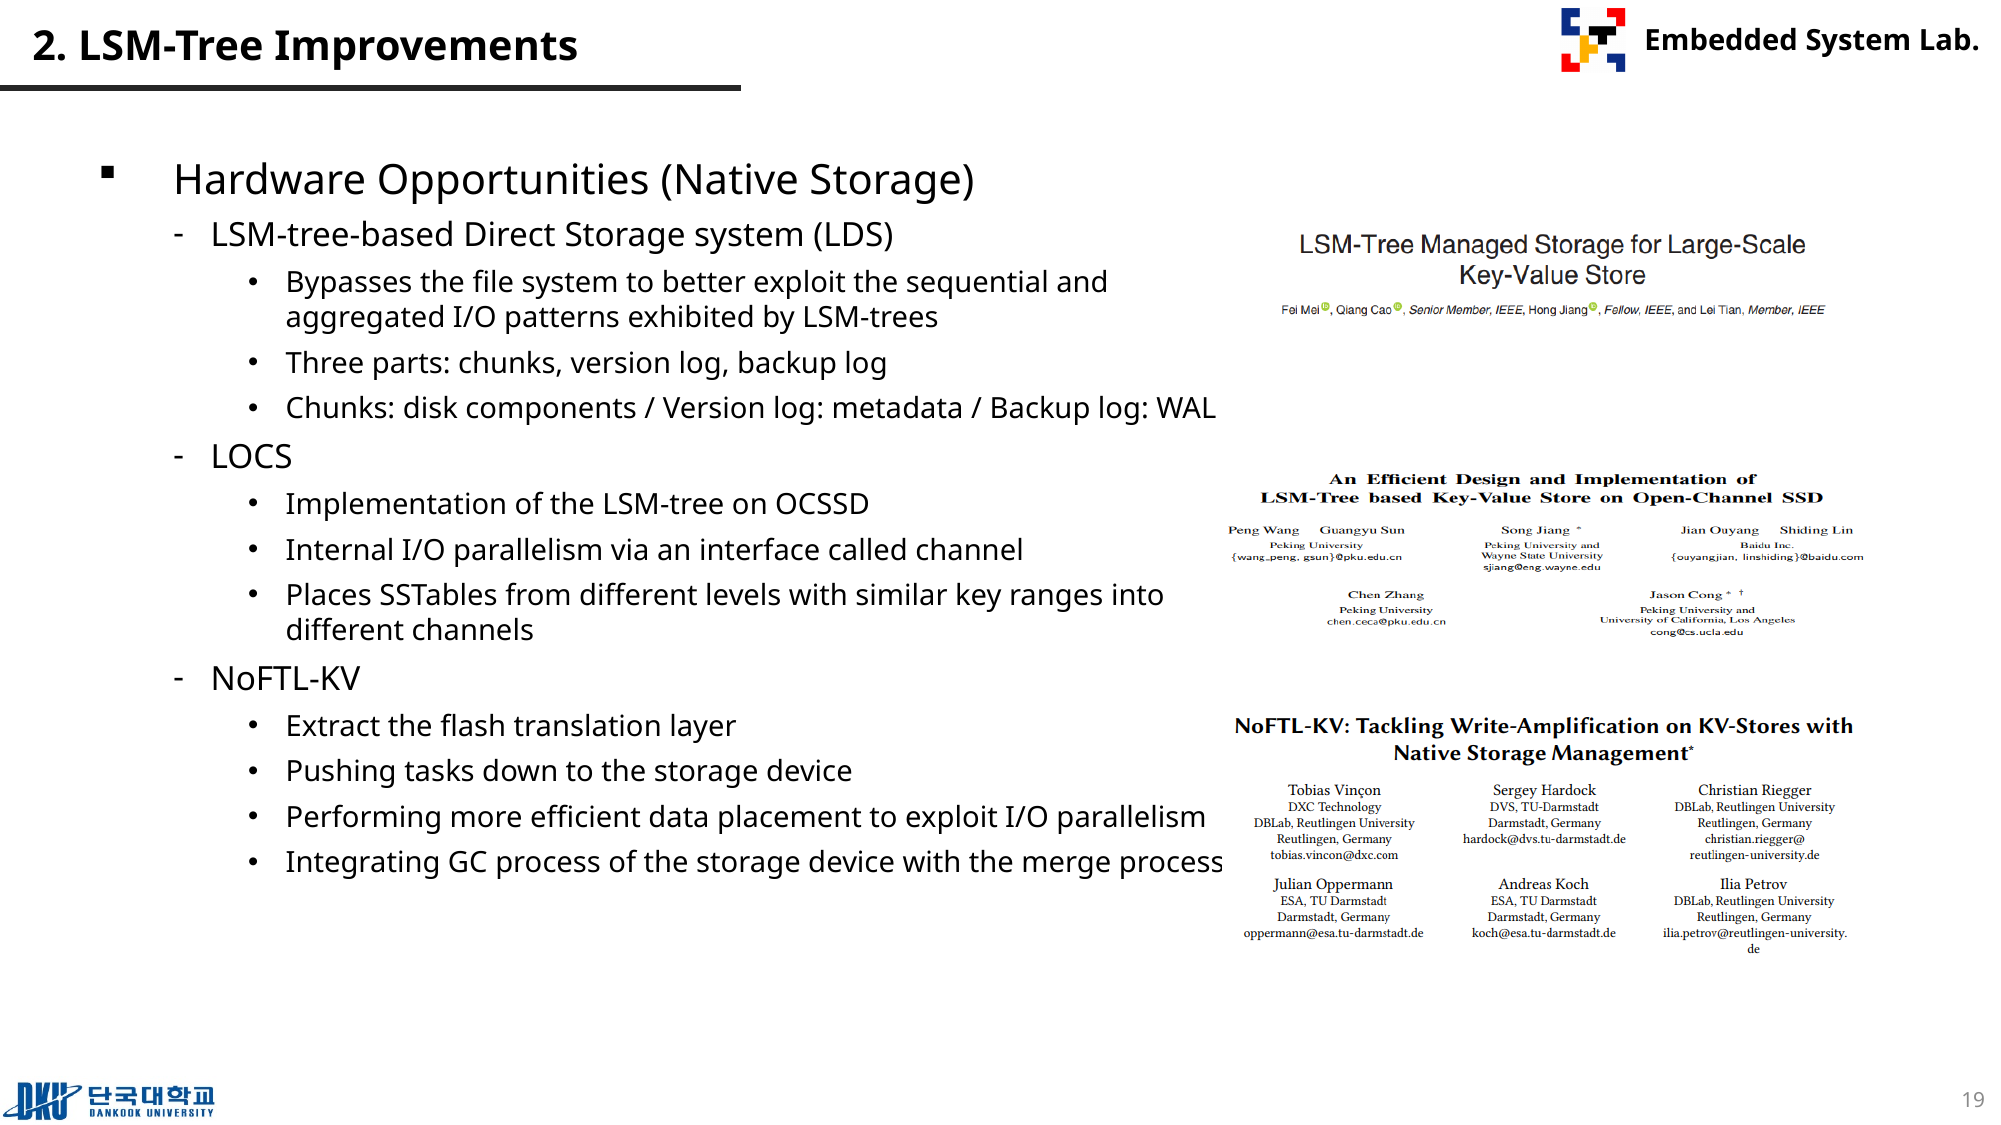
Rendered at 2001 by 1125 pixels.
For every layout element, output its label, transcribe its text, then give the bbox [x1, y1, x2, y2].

picture [1222, 460, 1878, 646]
slide_number 19 [1550, 1076, 2000, 1125]
picture [1222, 703, 1878, 960]
list Hardware Opportunities (Native Storage) LSM-tree-based Direct Storage system (LDS) Bypasses the file system to better exploit the sequential and aggregated I/O patterns exhibited by LSM-trees Three parts: chunks, version log, backup log Chunks: disk components / Version log: metadata / Backup log: WAL LOCS Implementation of the LSM-tree on OCSSD Internal I/O parallelism via an interface called channel Places SSTables from different levels with similar key ranges into different channels NoFTL-KV Extract the flash translation layer Pushing tasks down to the storage device Performing more efficient data placement to exploit I/O parallelism Integrating GC process of the storage device with the merge process [83, 135, 1905, 1046]
picture [0, 1076, 217, 1125]
picture [1560, 7, 1626, 73]
title 2. LSM-Tree Improvements [17, 17, 1474, 78]
picture [1269, 225, 1831, 325]
